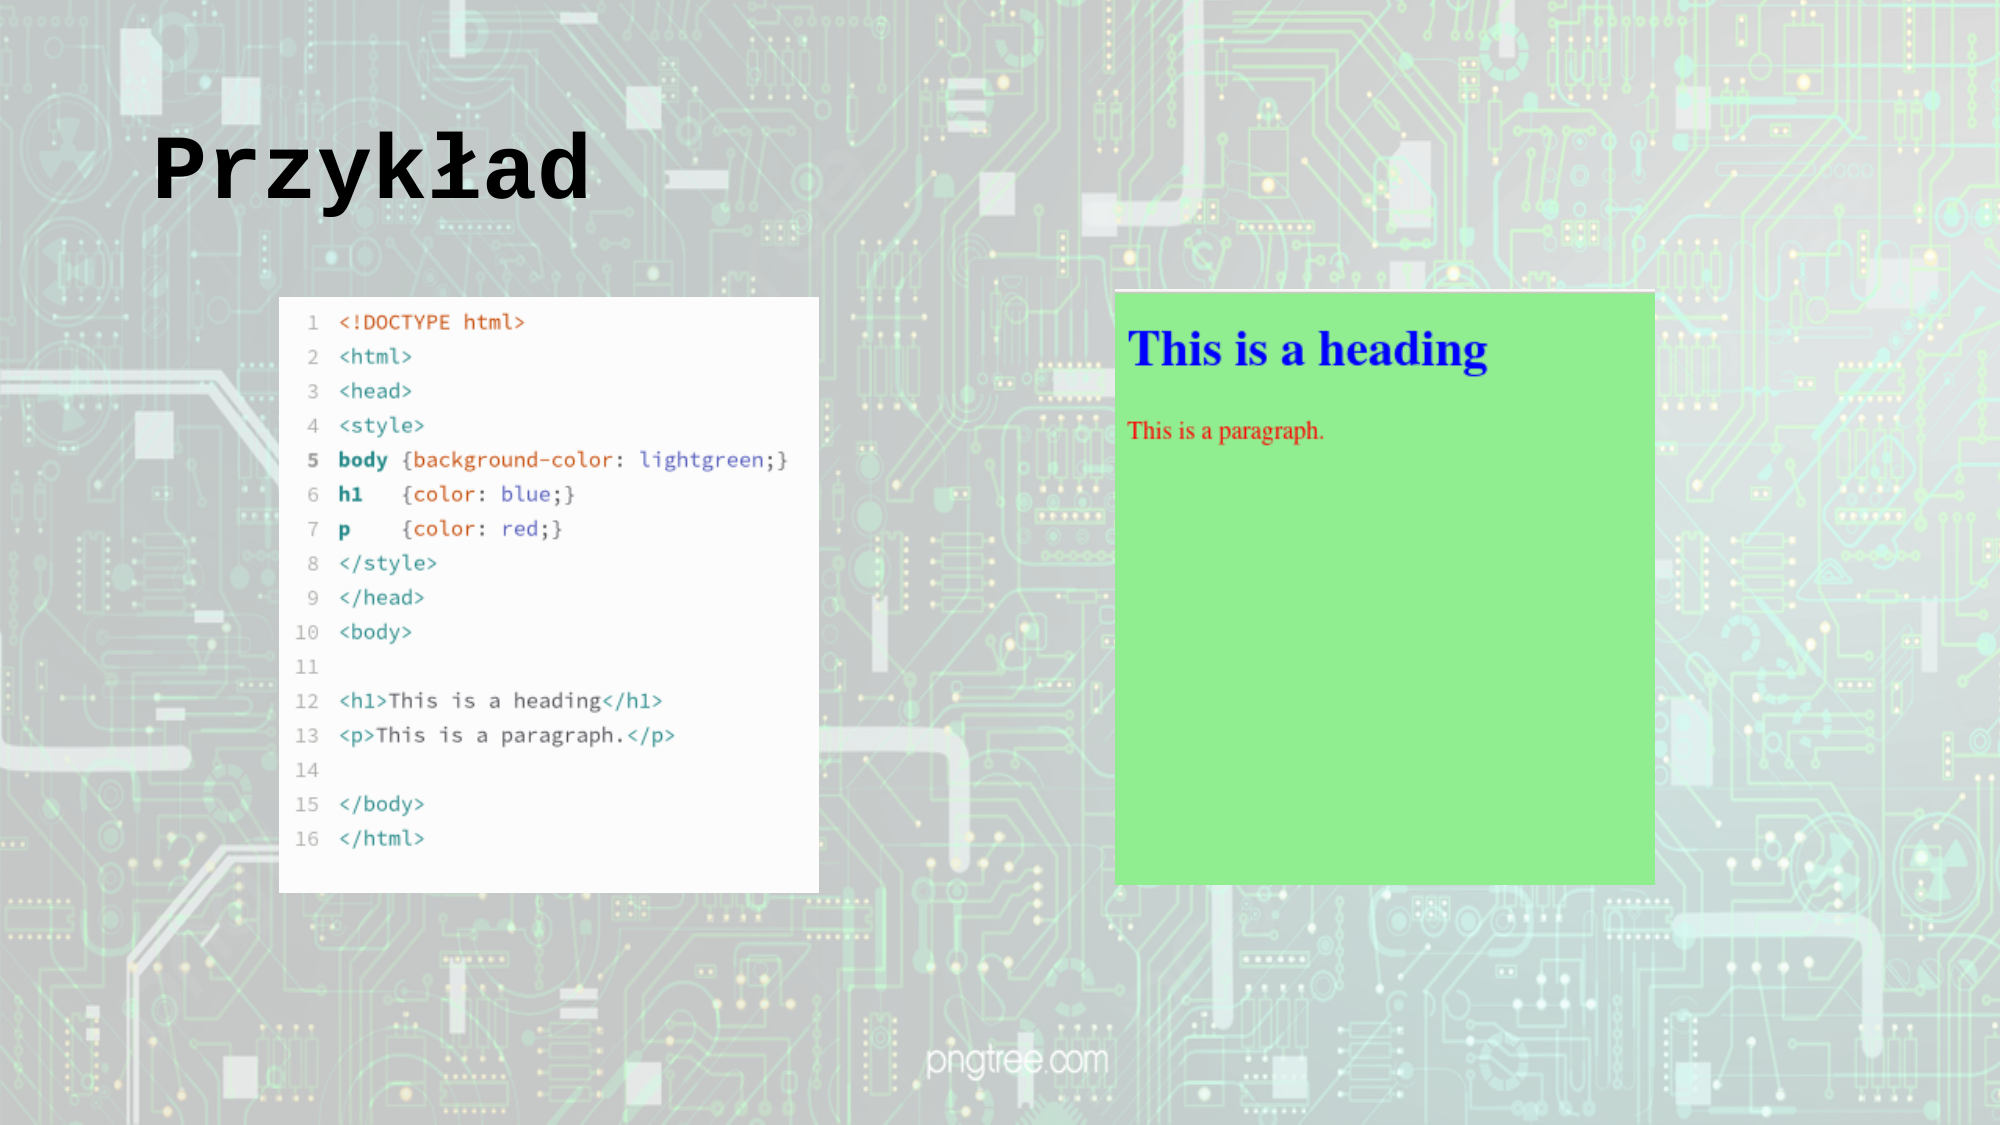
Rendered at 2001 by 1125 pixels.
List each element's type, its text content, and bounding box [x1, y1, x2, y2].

picture [1115, 289, 1655, 885]
title Przykład [137, 59, 1863, 278]
picture [279, 297, 819, 893]
